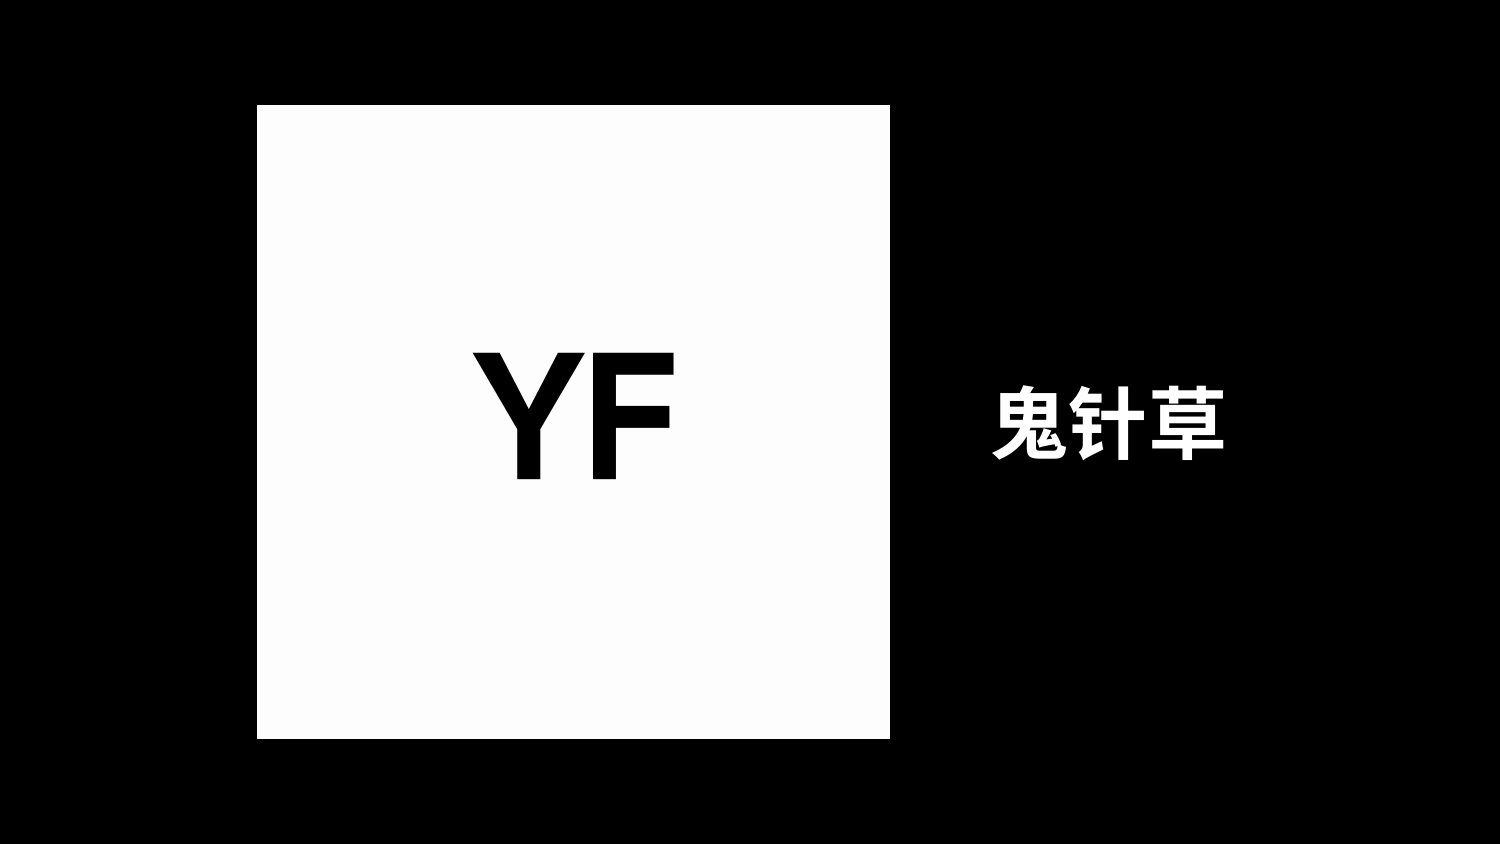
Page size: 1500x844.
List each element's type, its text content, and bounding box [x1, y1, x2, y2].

picture [257, 105, 890, 739]
text_box 鬼针草 [989, 367, 1245, 477]
